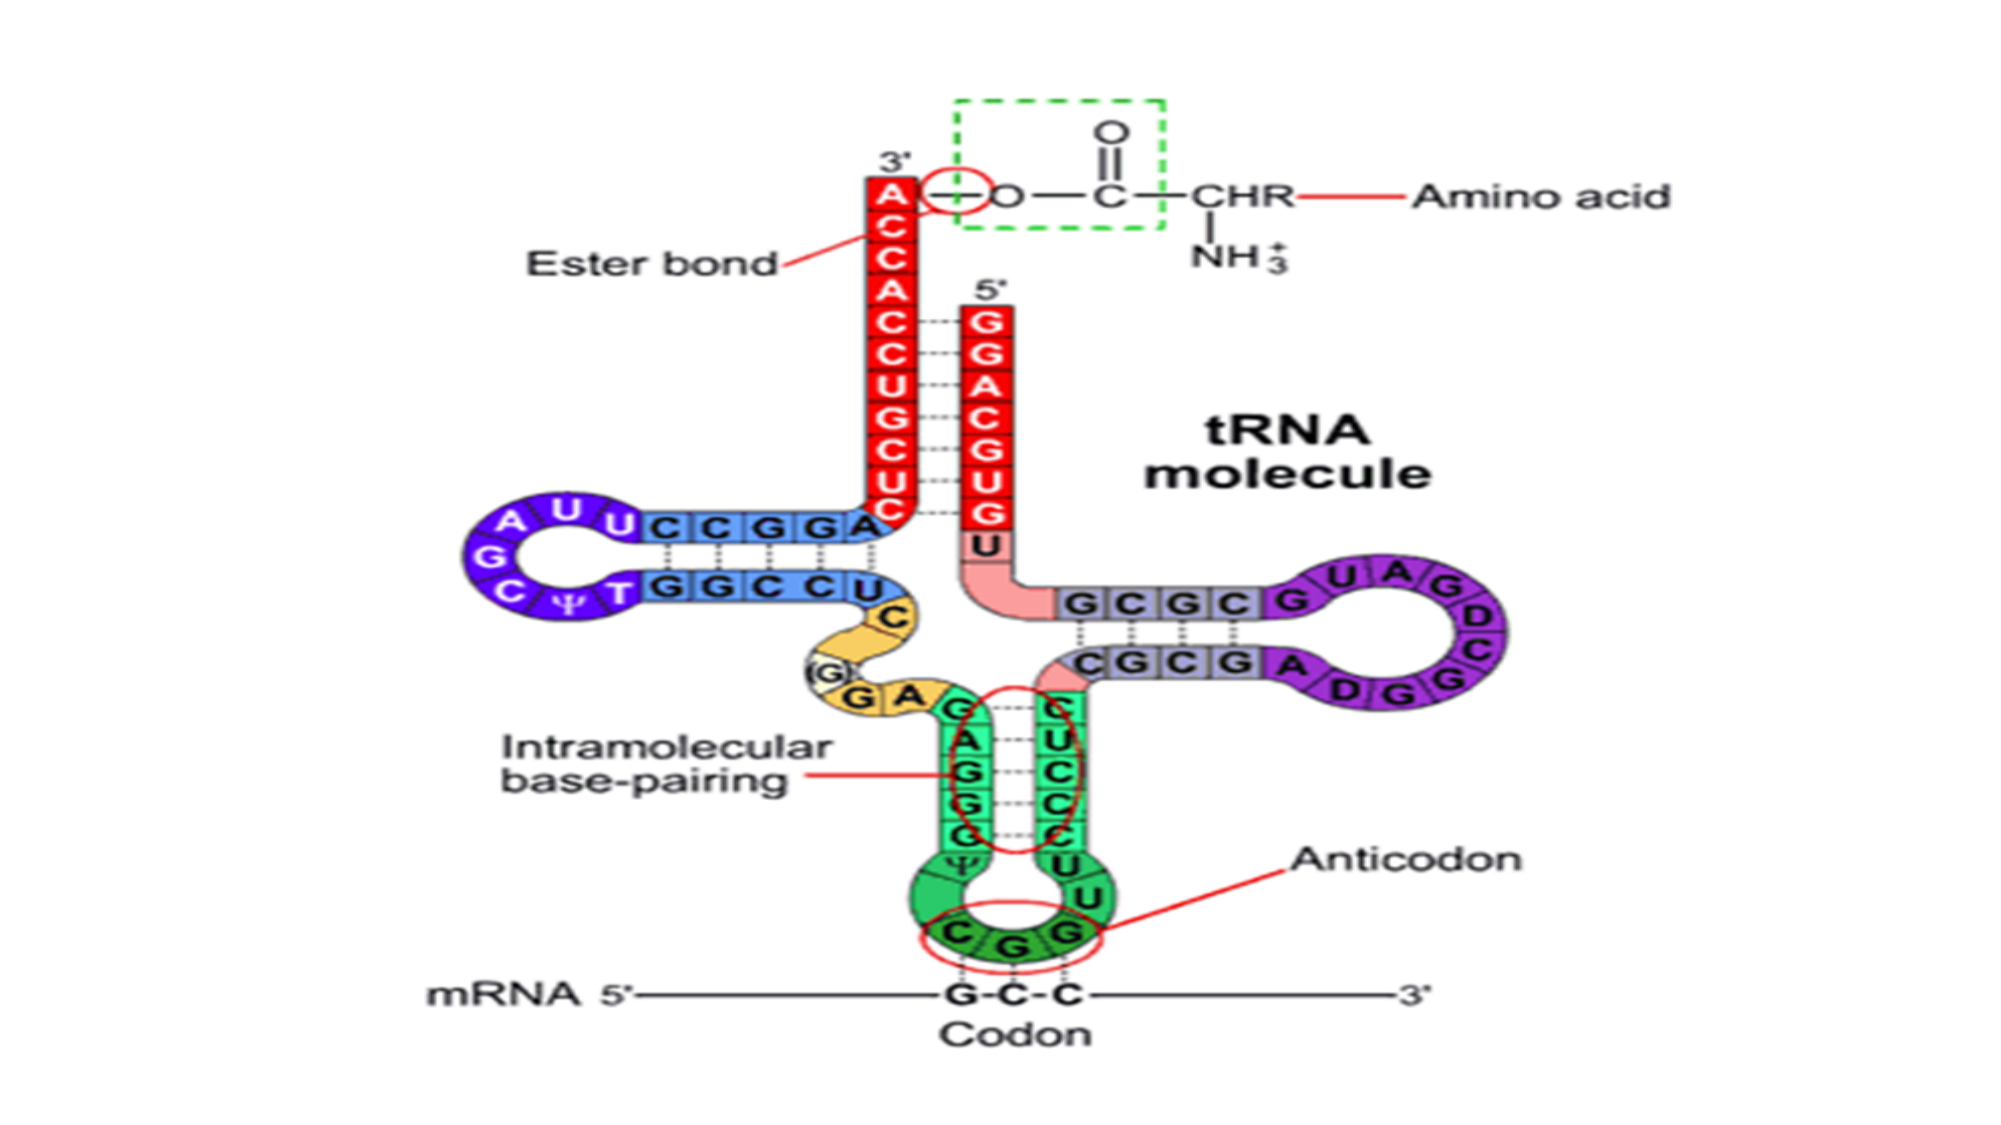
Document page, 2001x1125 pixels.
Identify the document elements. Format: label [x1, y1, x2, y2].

list [419, 94, 1679, 1054]
